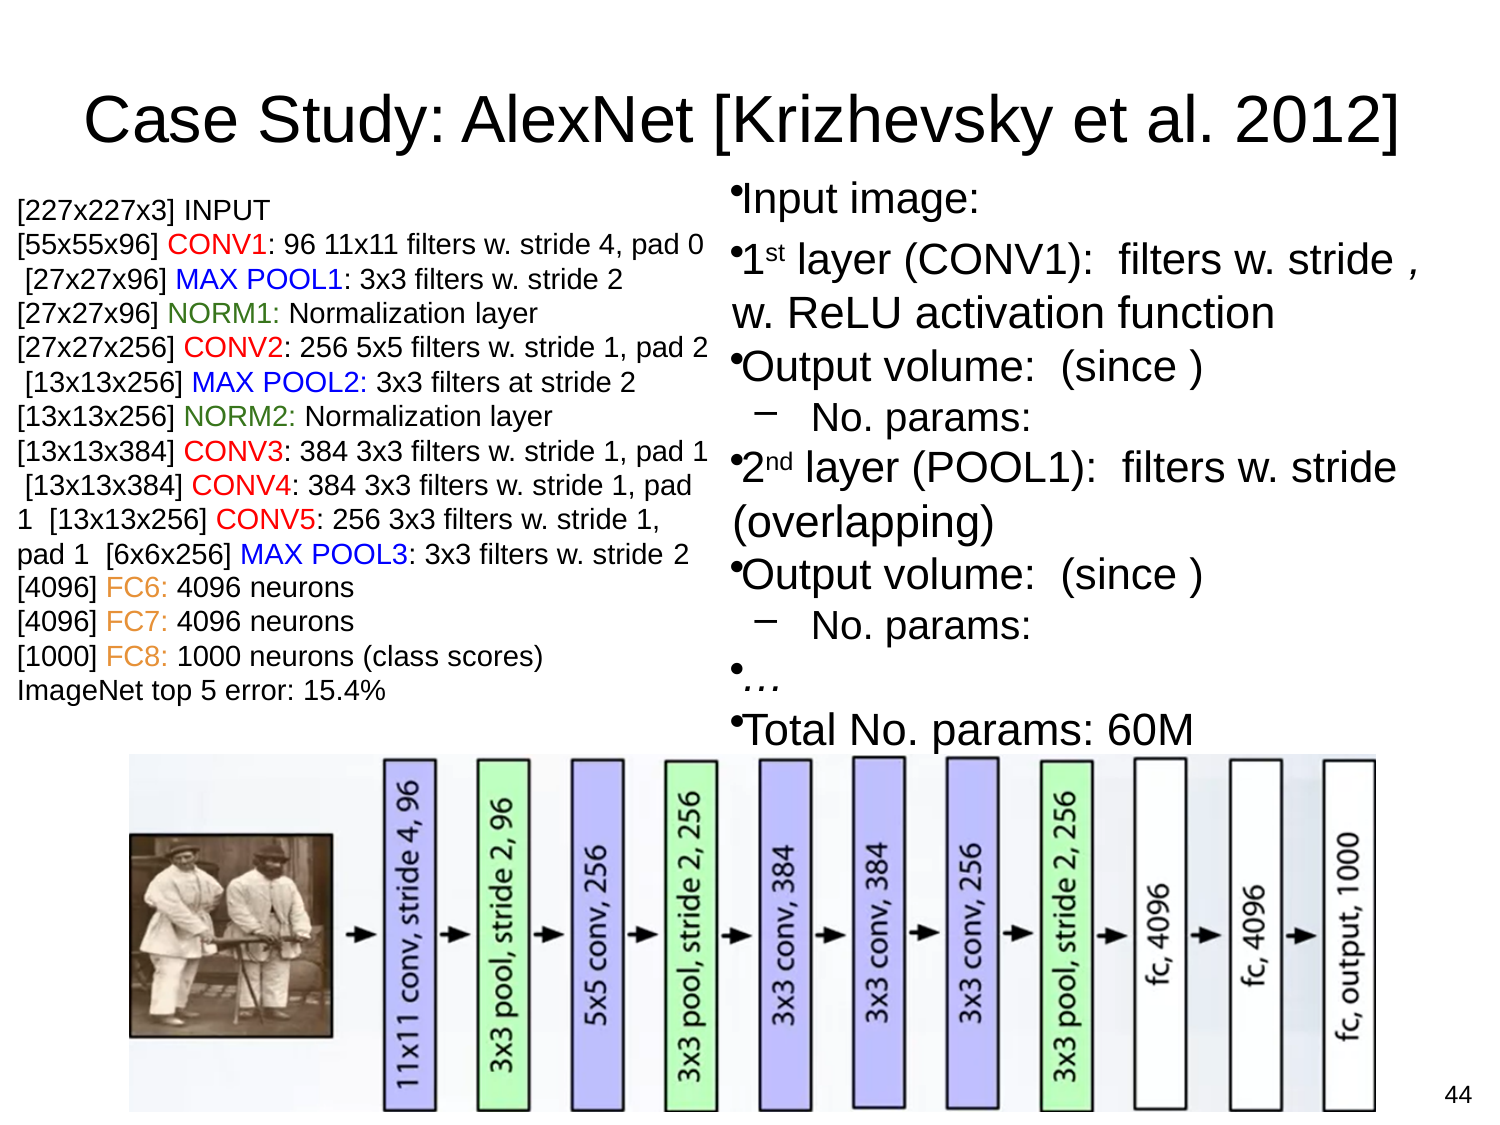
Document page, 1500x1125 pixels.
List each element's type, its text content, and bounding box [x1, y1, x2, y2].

text_box [227x227x3] INPUT [55x55x96] CONV1: 96 11x11 filters w. stride 4, pad 0 [27x27x96] MAX POOL1: 3x3 filters w. stride 2 [27x27x96] NORM1: Normalization layer [27x27x256] CONV2: 256 5x5 filters w. stride 1, pad 2 [13x13x256] MAX POOL2: 3x3 filters at stride 2 [13x13x256] NORM2: Normalization layer [13x13x384] CONV3: 384 3x3 filters w. stride 1, pad 1 [13x13x384] CONV4: 384 3x3 filters w. stride 1, pad 1 [13x13x256] CONV5: 256 3x3 filters w. stride 1, pad 1 [6x6x256] MAX POOL3: 3x3 filters w. stride 2 [4096] FC6: 4096 neurons [4096] FC7: 4096 neurons [1000] FC8: 1000 neurons (class scores) ImageNet top 5 error: 15.4% [0, 184, 725, 714]
picture [128, 753, 1377, 1112]
title Case Study: AlexNet [Krizhevsky et al. 2012] [17, 44, 1488, 188]
slide_number 44 [1381, 1070, 1488, 1112]
